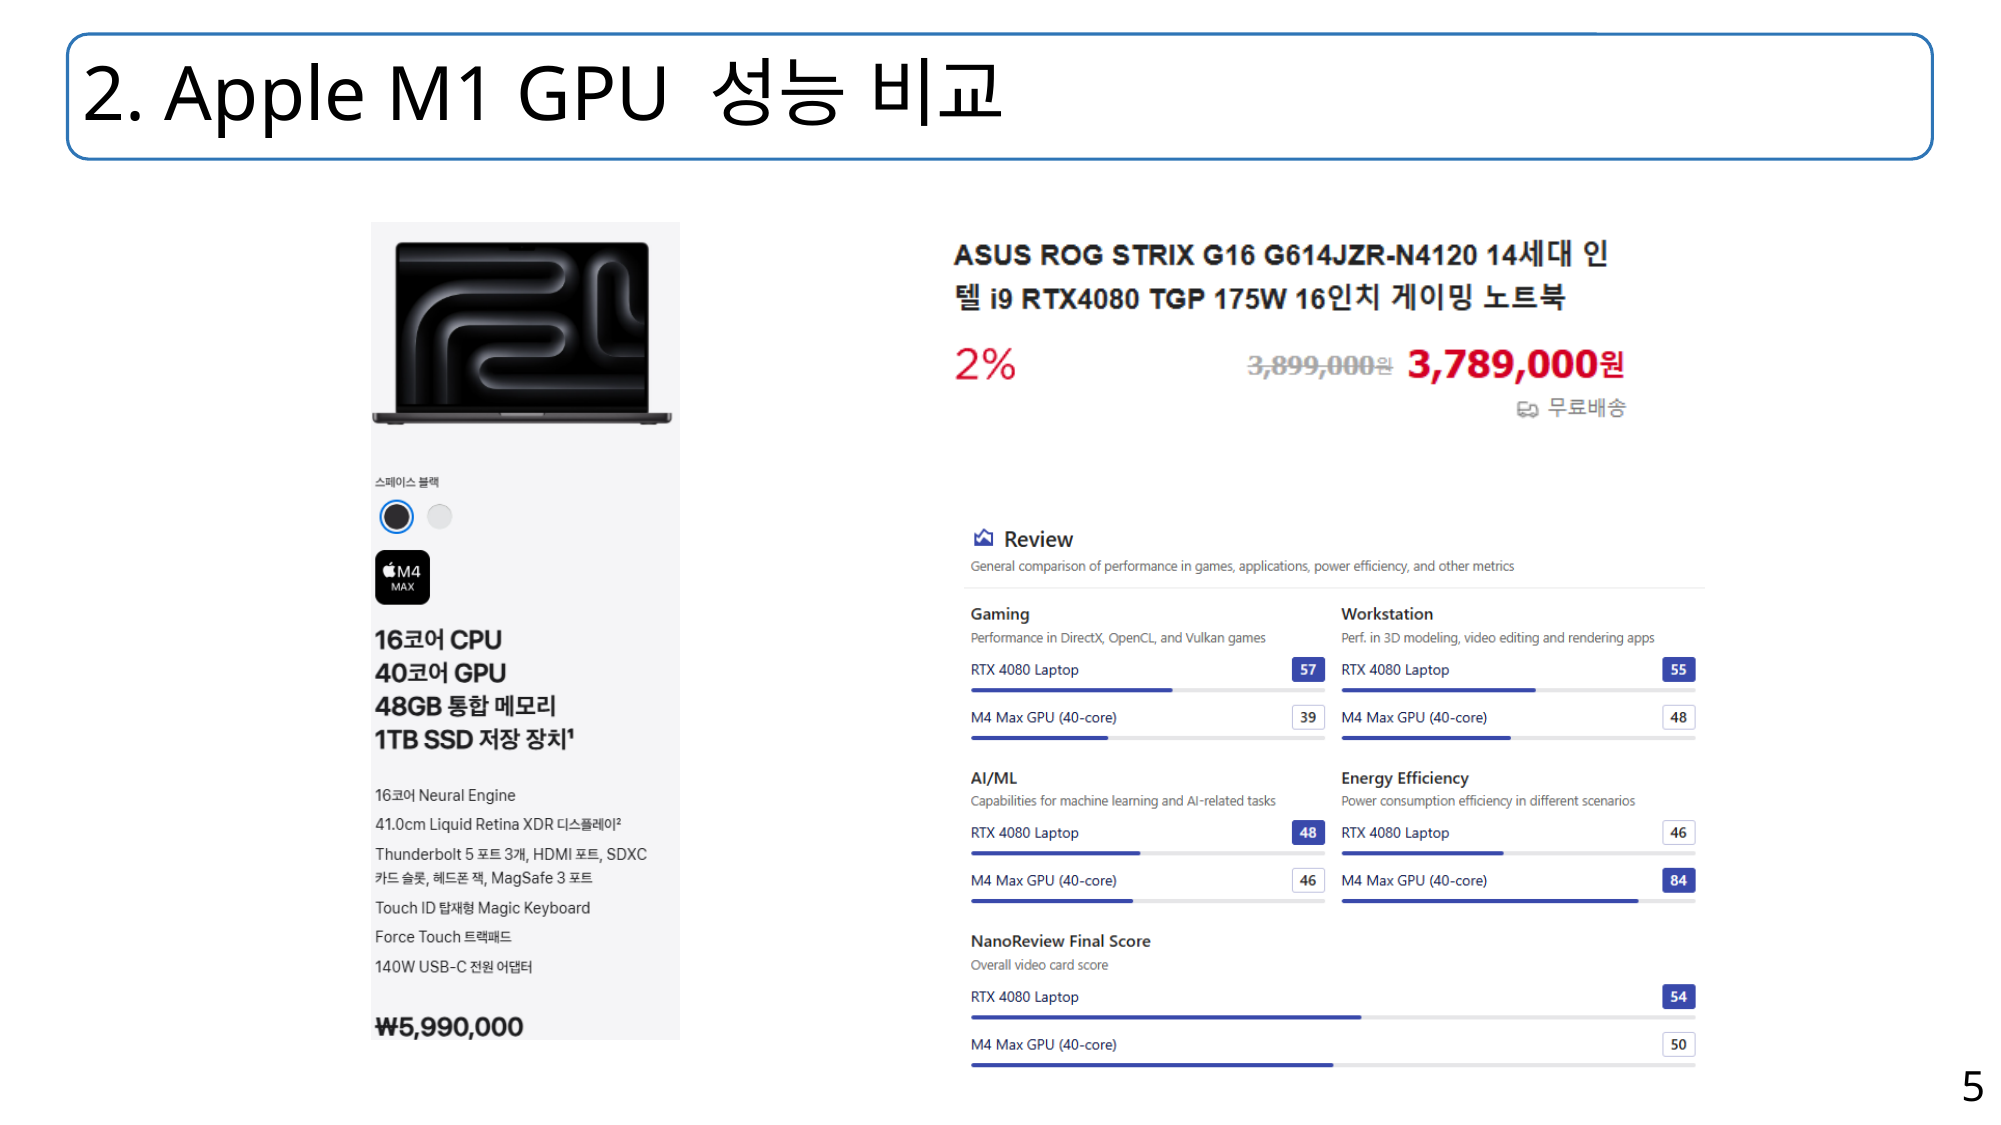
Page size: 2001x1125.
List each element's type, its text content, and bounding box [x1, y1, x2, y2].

picture [964, 522, 1705, 1087]
title 2. Apple M1 GPU 성능 비교 [67, 34, 1933, 160]
picture [918, 201, 1644, 455]
picture [371, 222, 680, 1040]
